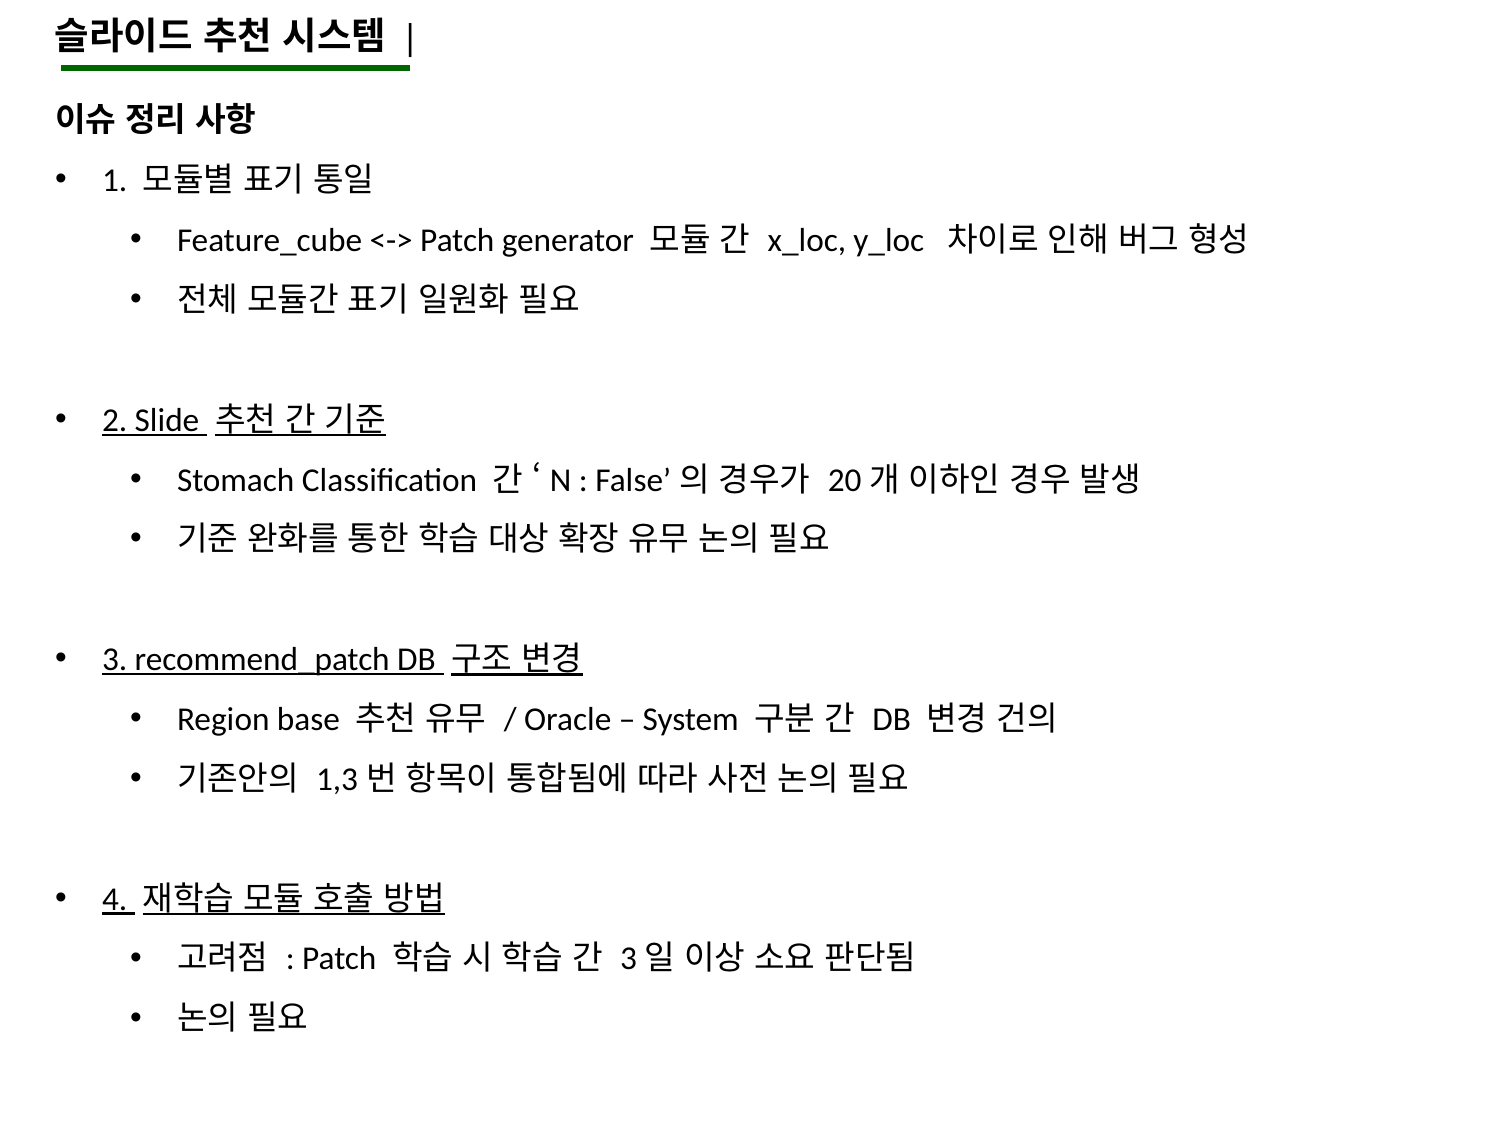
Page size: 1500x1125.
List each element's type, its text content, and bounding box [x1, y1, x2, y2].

text_box 이슈 정리 사항 1. 모듈별 표기 통일 Feature_cube <-> Patch generator 모듈 간 x_loc, y_loc 차이로 인해 버그 형성 전체 모듈간 표기 일원화 필요 2. Slide 추천 간 기준 Stomach Classification 간 ‘N : False’의 경우가 20개 이하인 경우 발생 기준 완화를 통한 학습 대상 확장 유무 논의 필요 3. recommend_patch DB 구조 변경 Region base 추천 유무 / Oracle – System 구분 간 DB 변경 건의 기존안의 1,3번 항목이 통합됨에 따라 사전 논의 필요 4. 재학습 모듈 호출 방법 고려점 : Patch 학습 시 학습 간 3일 이상 소요 판단됨 논의 필요 [40, 71, 1407, 1125]
text_box 슬라이드 추천 시스템 | [40, 4, 1085, 65]
